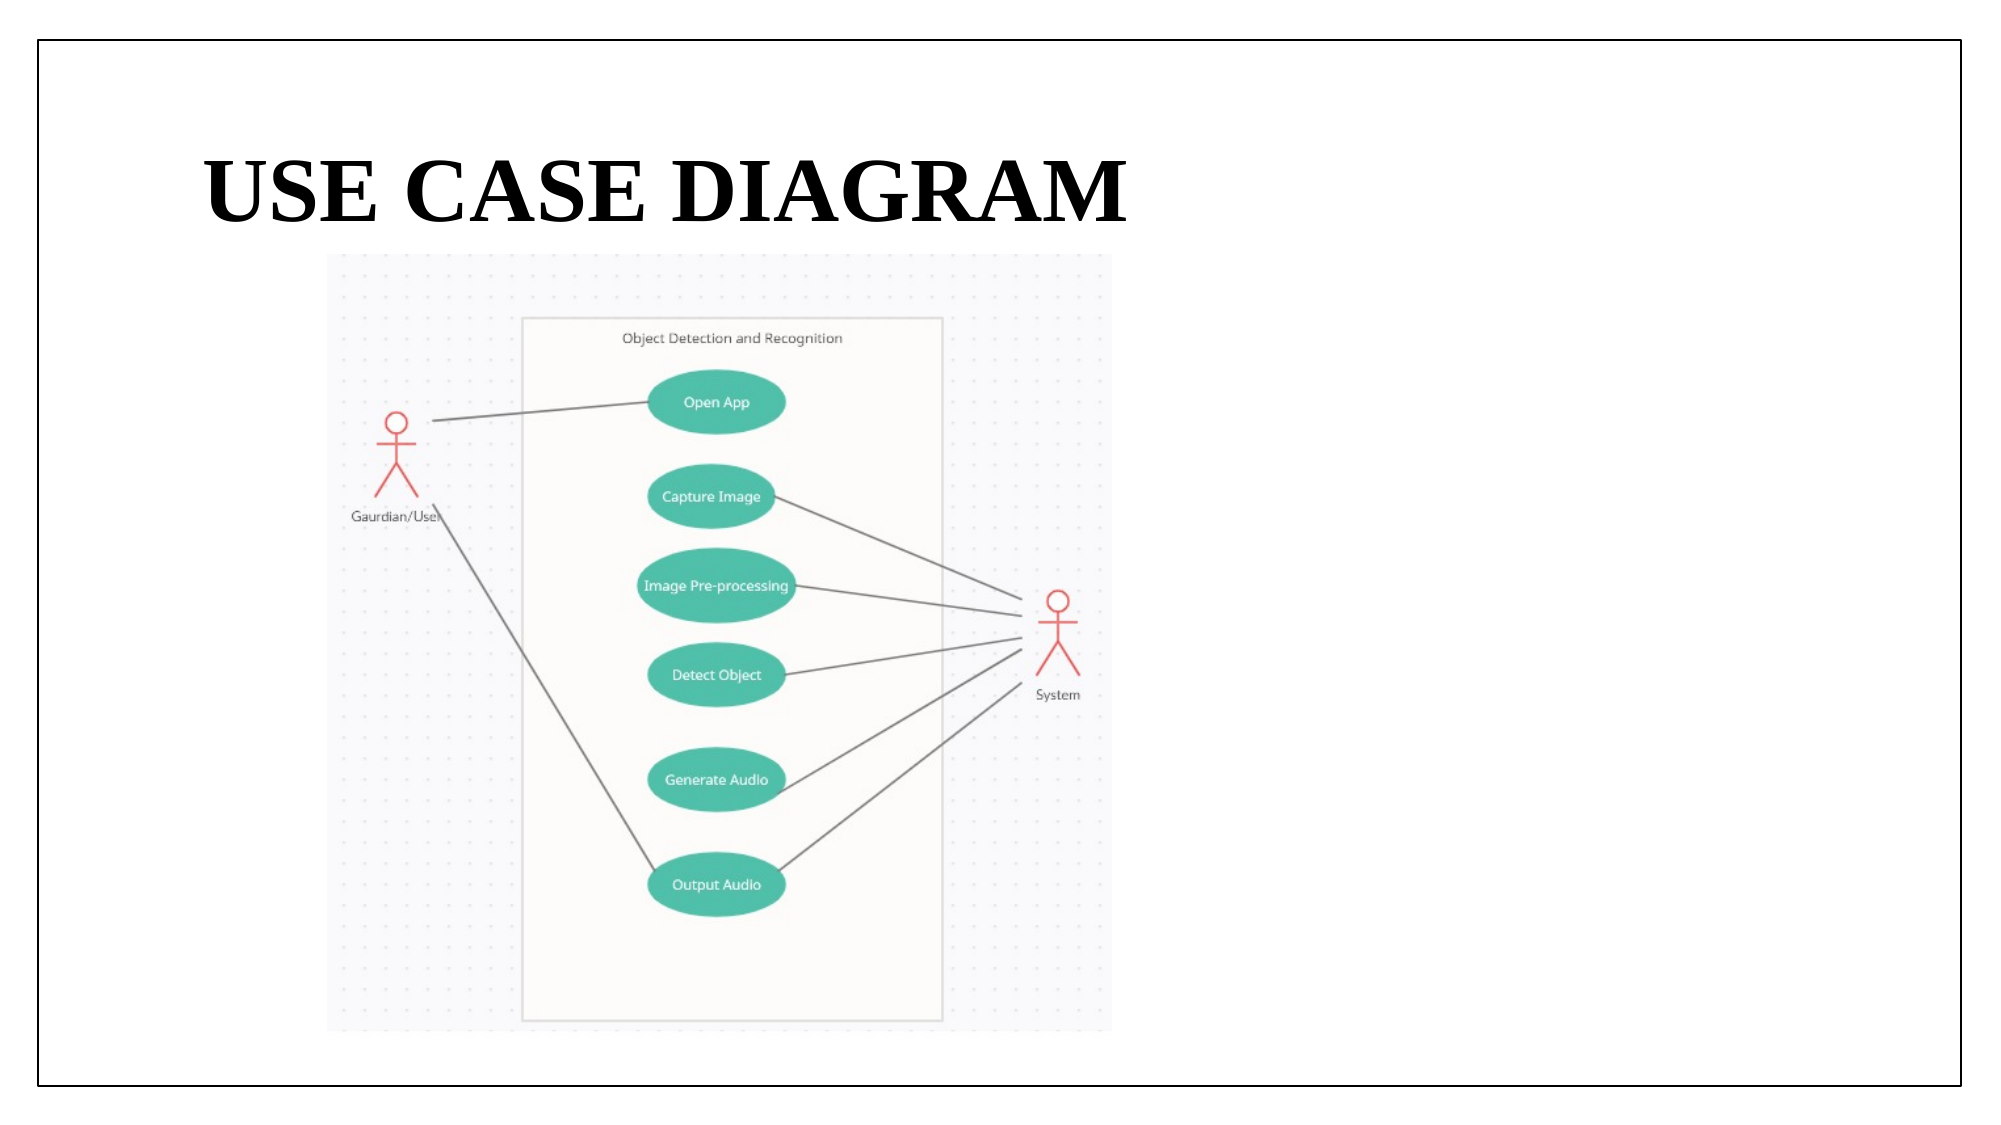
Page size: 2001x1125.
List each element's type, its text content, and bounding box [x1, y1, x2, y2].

picture [327, 253, 1112, 1039]
title USE CASE DIAGRAM [187, 99, 1808, 283]
